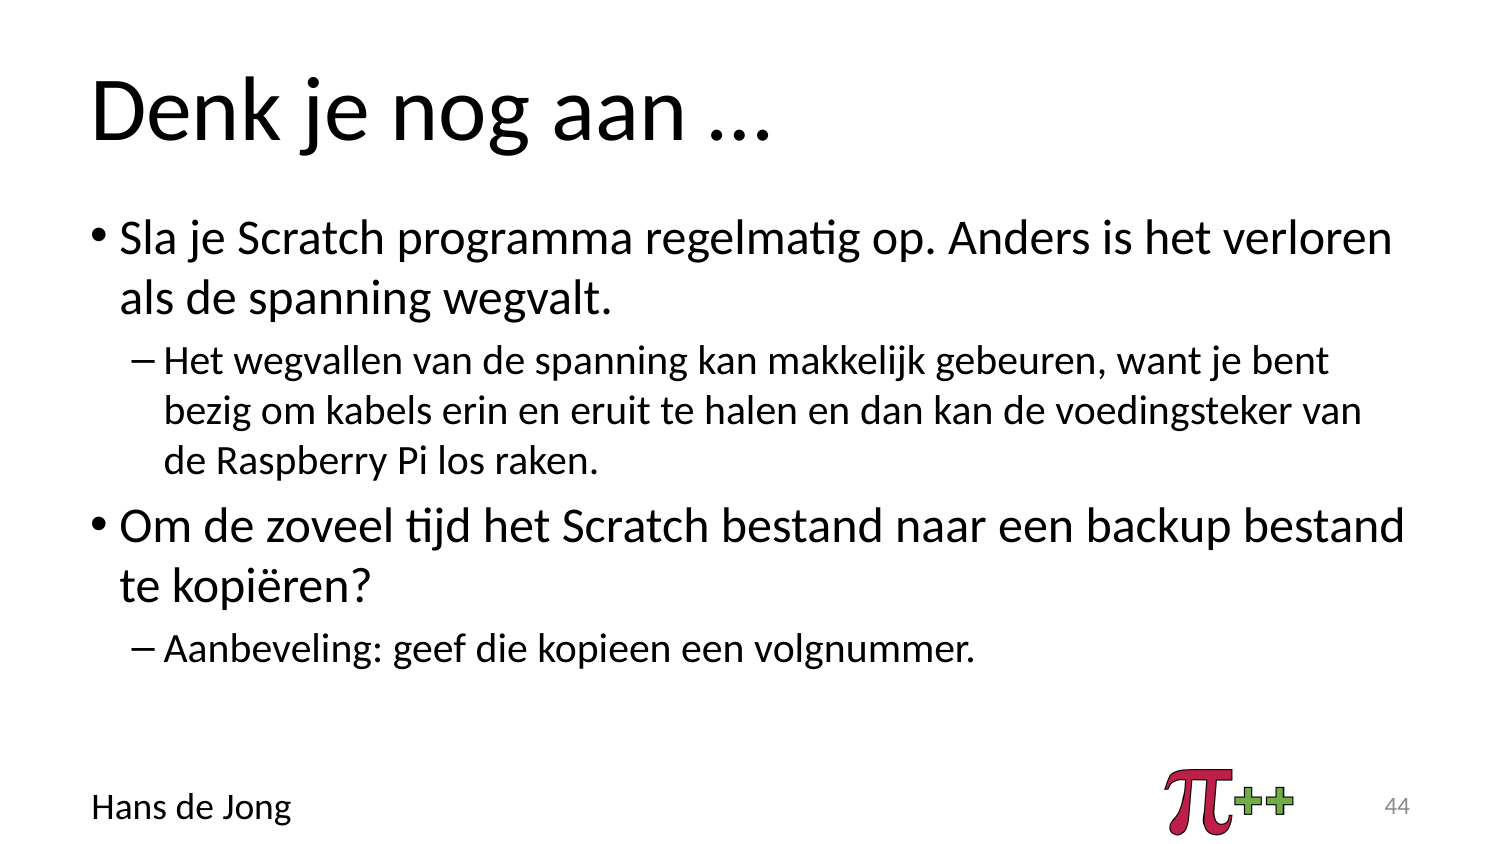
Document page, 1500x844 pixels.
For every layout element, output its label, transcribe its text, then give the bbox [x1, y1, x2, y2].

title Denk je nog aan … [75, 33, 1425, 175]
slide_number 44 [1340, 782, 1425, 827]
list Sla je Scratch programma regelmatig op. Anders is het verloren als de spanning wegvalt. Het wegvallen van de spanning kan makkelijk gebeuren, want je bent bezig om kabels erin en eruit te halen en dan kan de voedingsteker van de Raspberry Pi los raken. Om de zoveel tijd het Scratch bestand naar een backup bestand te kopiëren? Aanbeveling: geef die kopieen een volgnummer. [75, 196, 1425, 754]
picture [1163, 768, 1294, 836]
